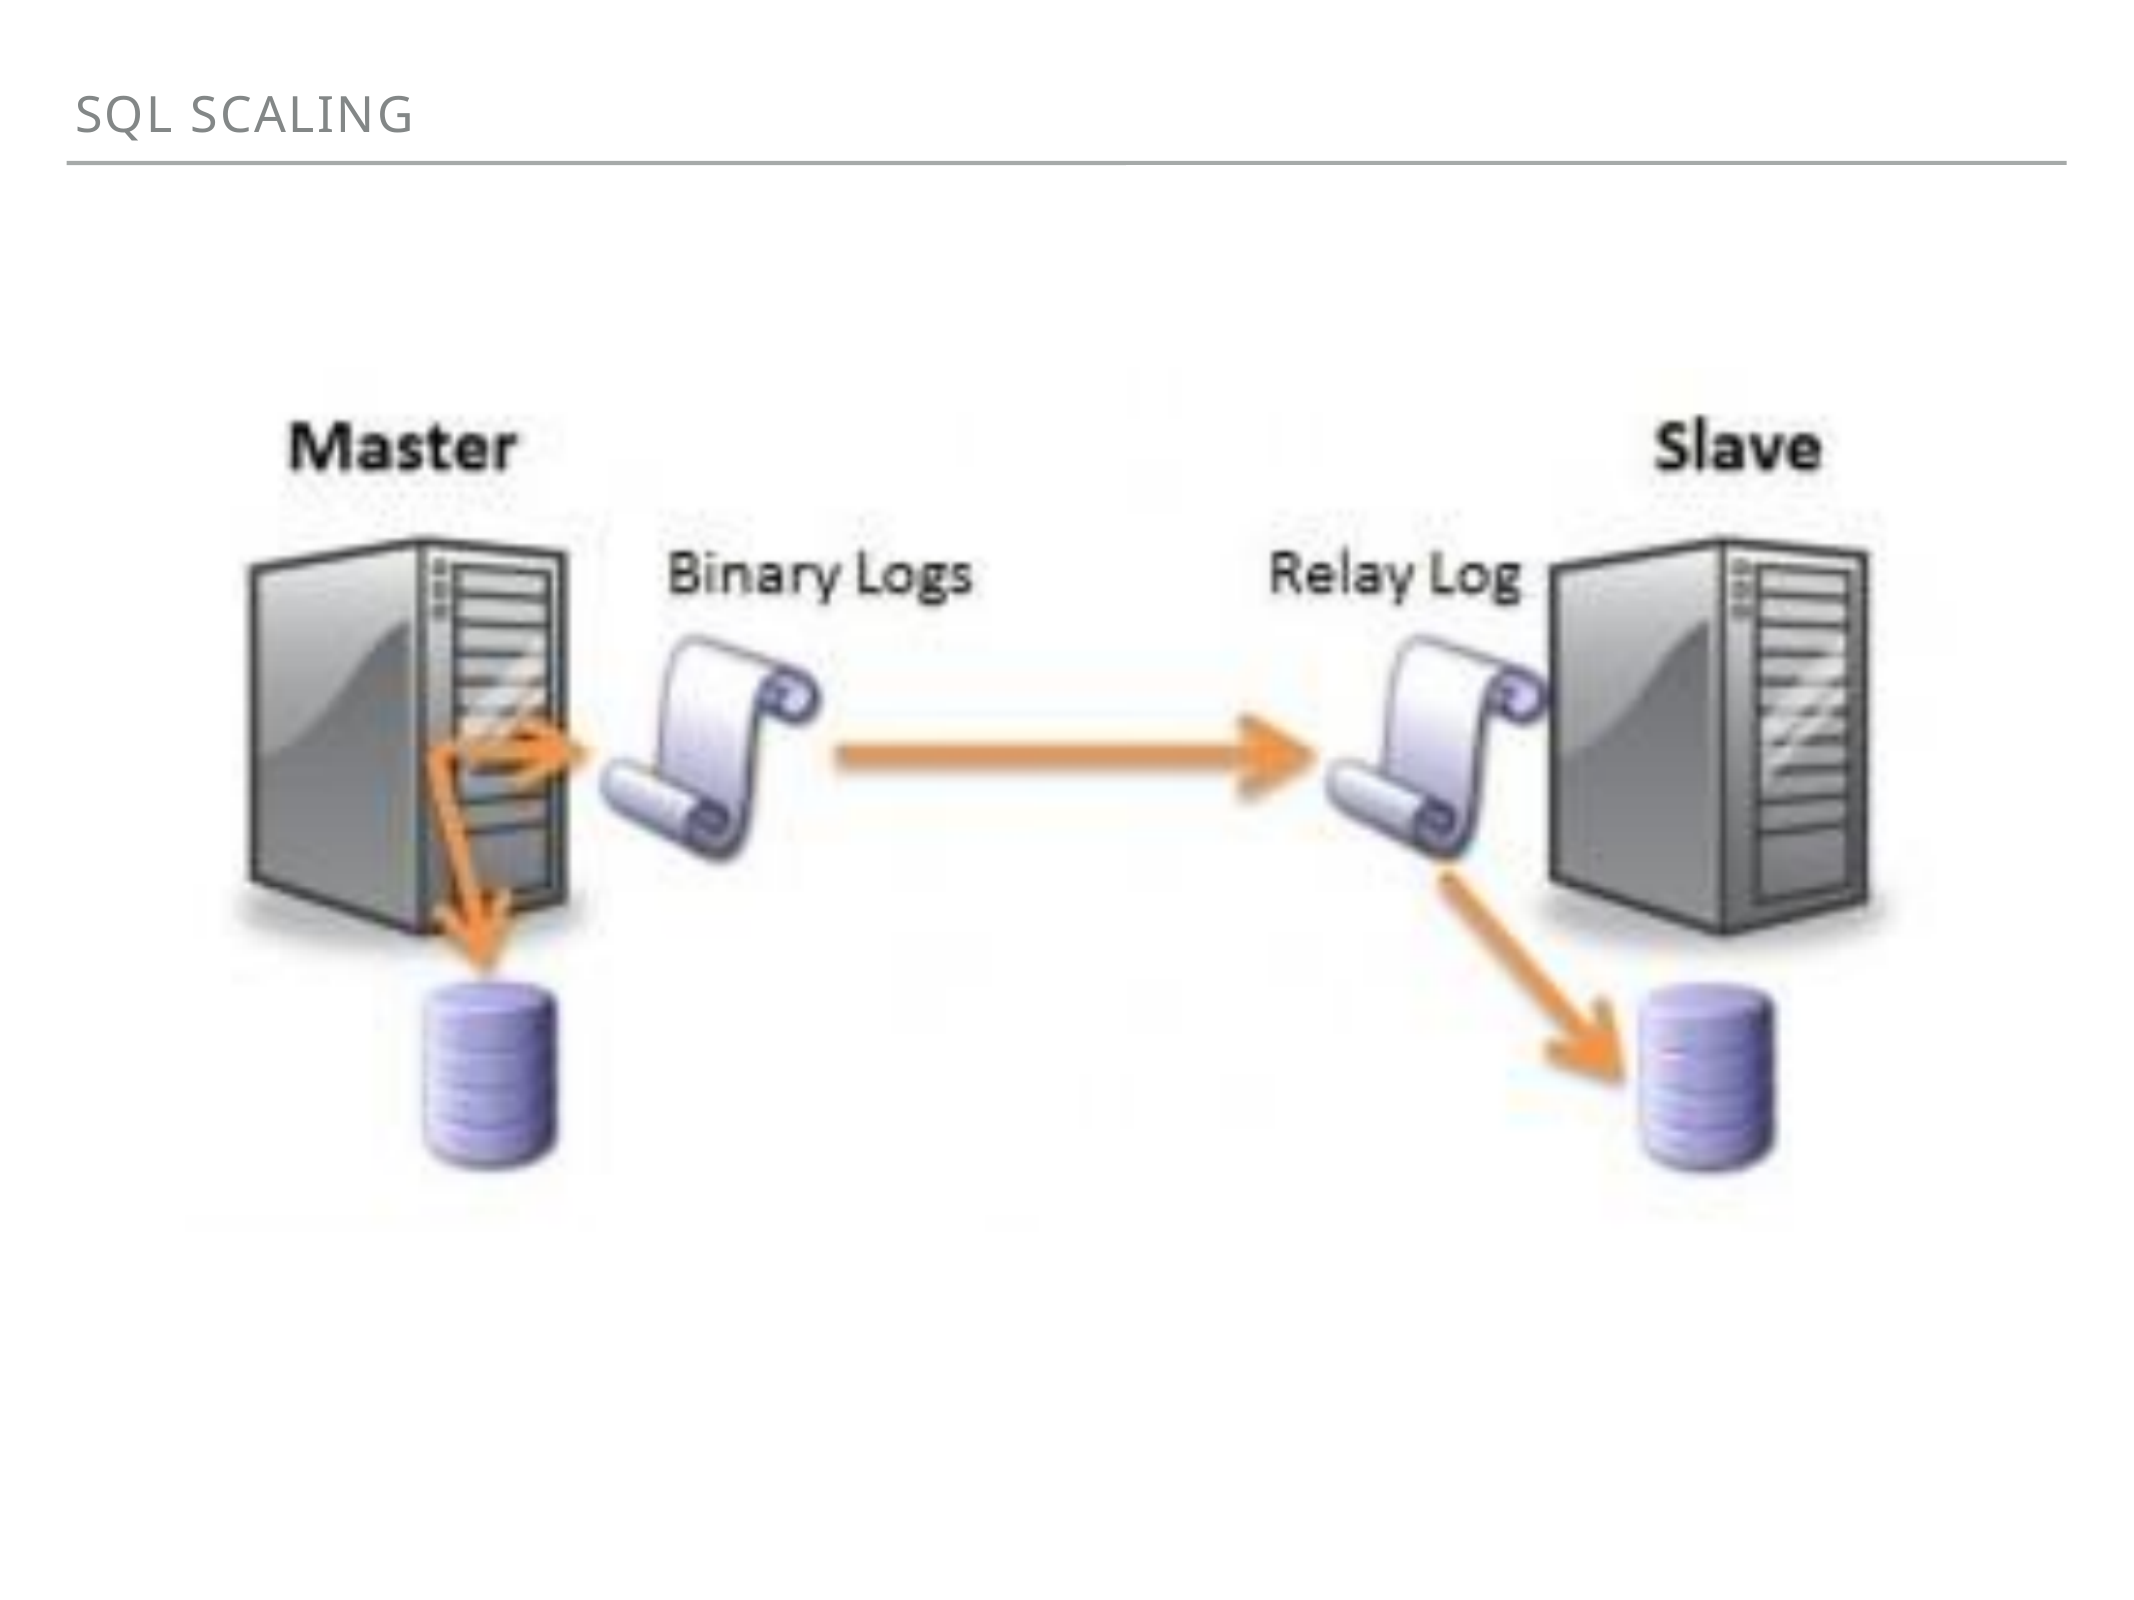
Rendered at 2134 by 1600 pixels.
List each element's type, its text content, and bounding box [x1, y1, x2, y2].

picture [153, 322, 1980, 1278]
list SQL Scaling [66, 74, 1901, 151]
